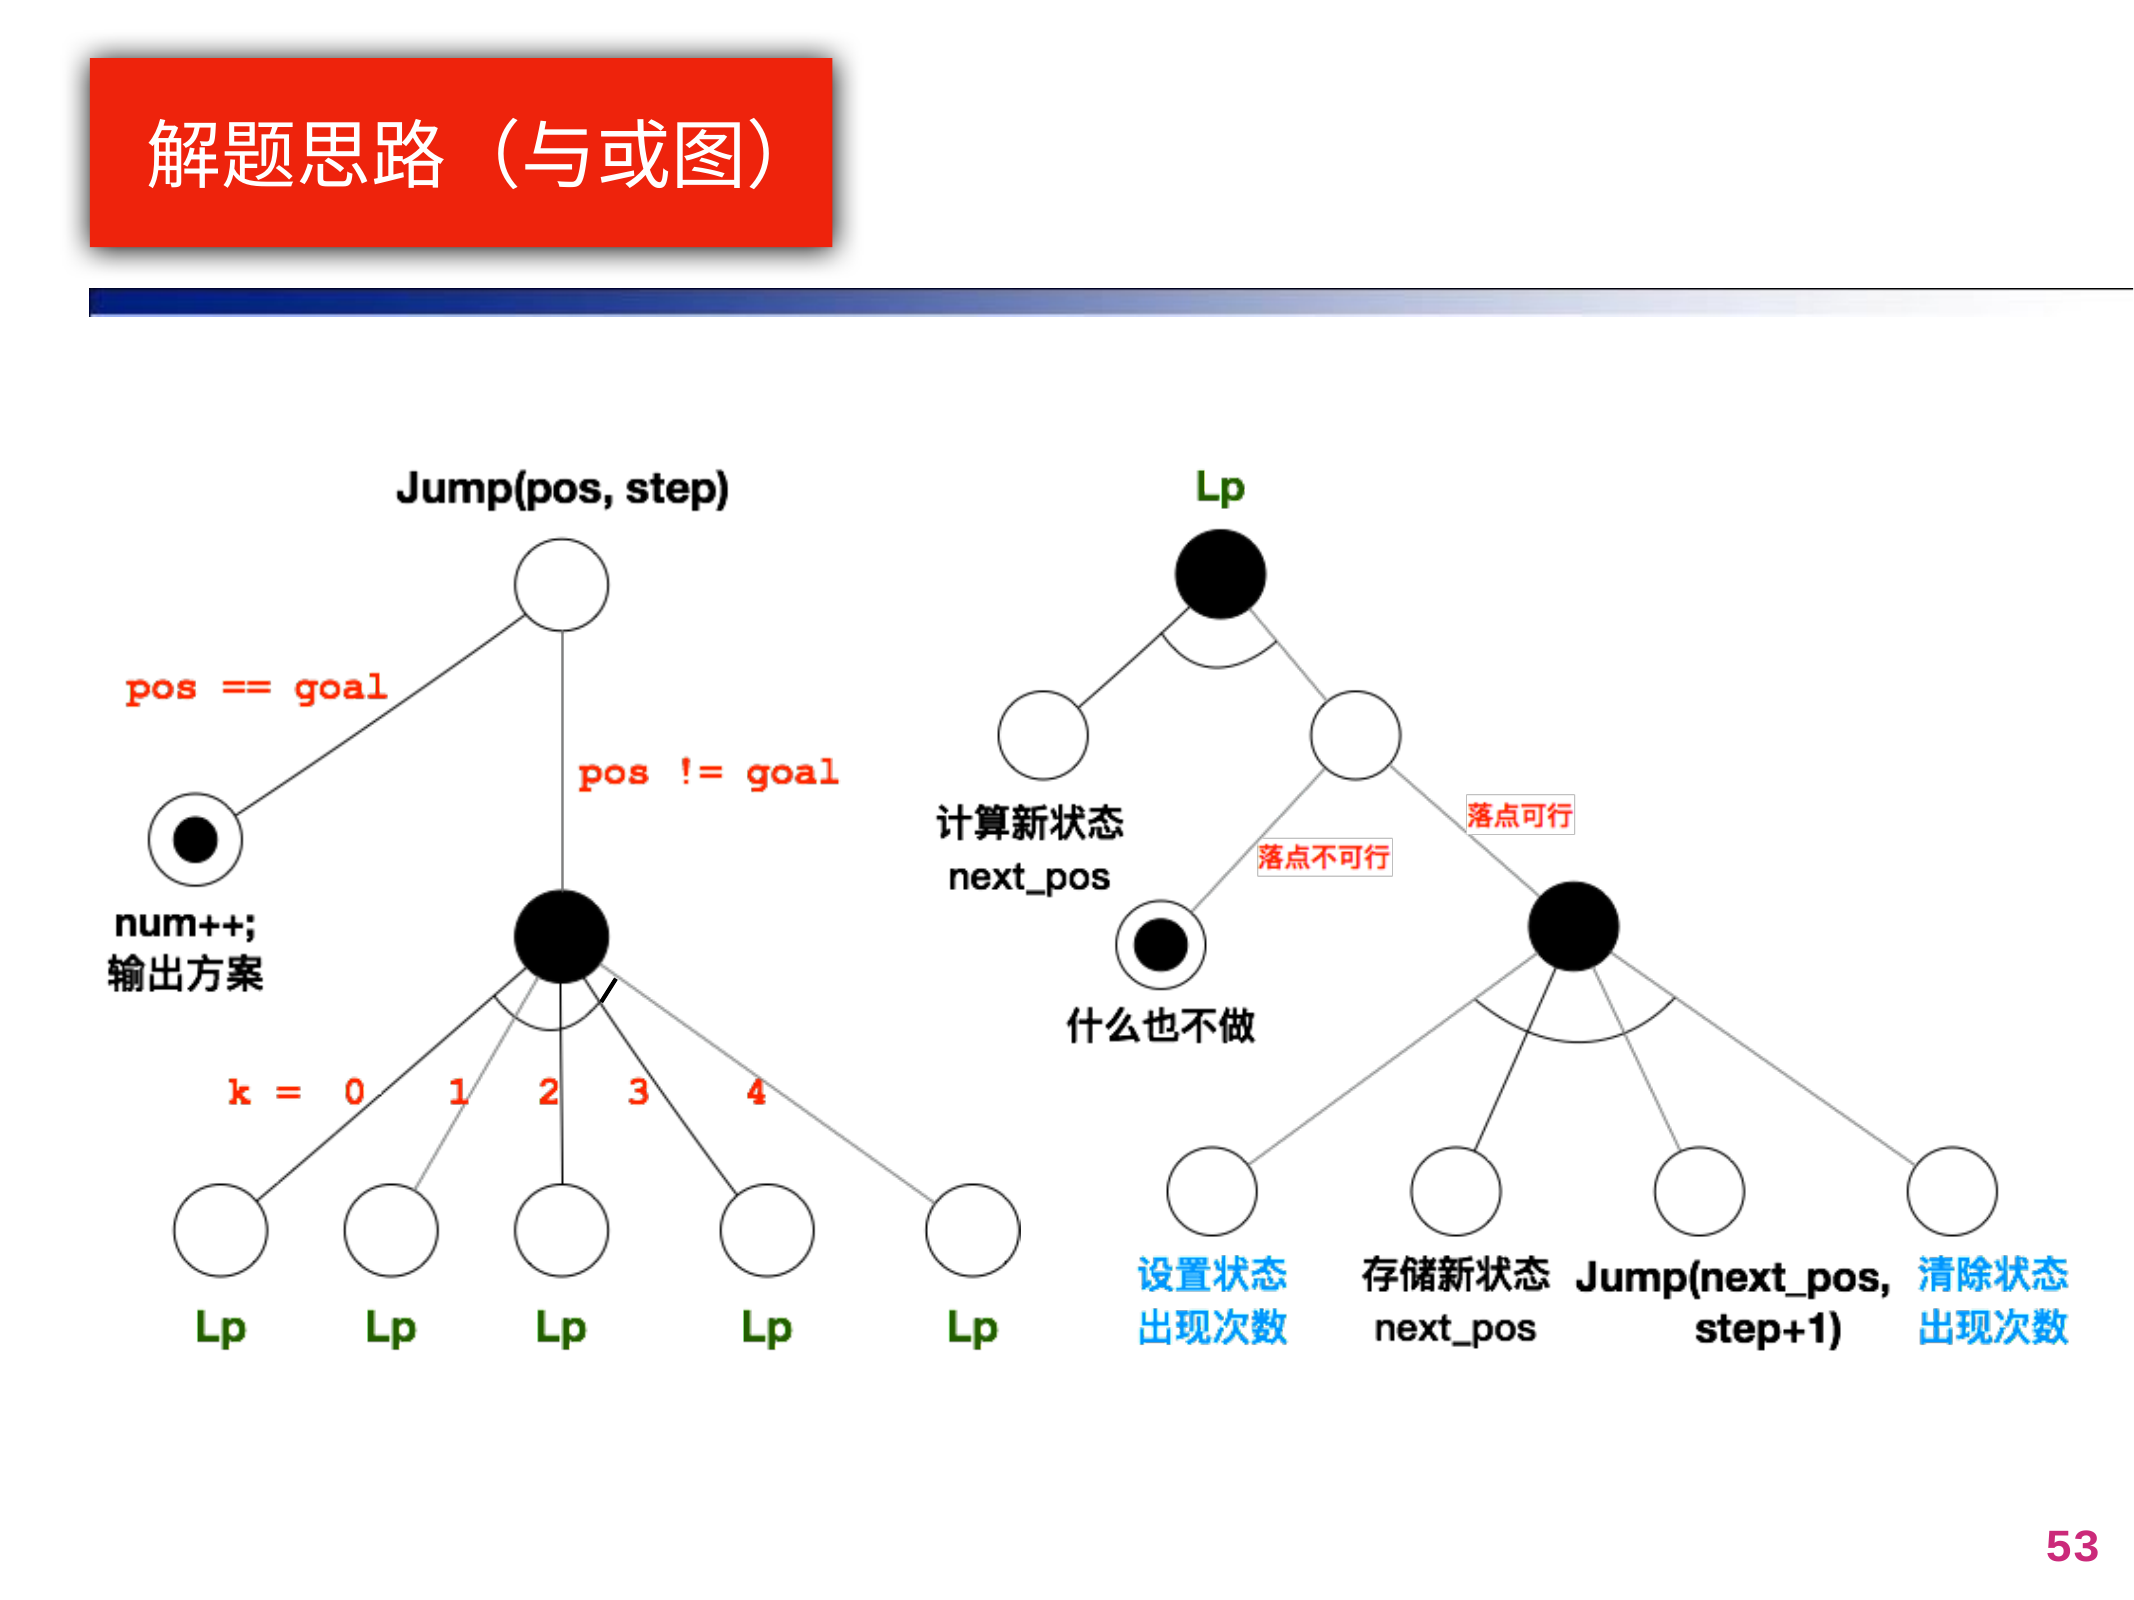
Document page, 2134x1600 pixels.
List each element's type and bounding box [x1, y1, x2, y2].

picture [96, 449, 2080, 1365]
picture [89, 288, 2134, 317]
text_box [600, 978, 617, 1003]
slide_number [2031, 1504, 2112, 1582]
title [89, 57, 833, 248]
